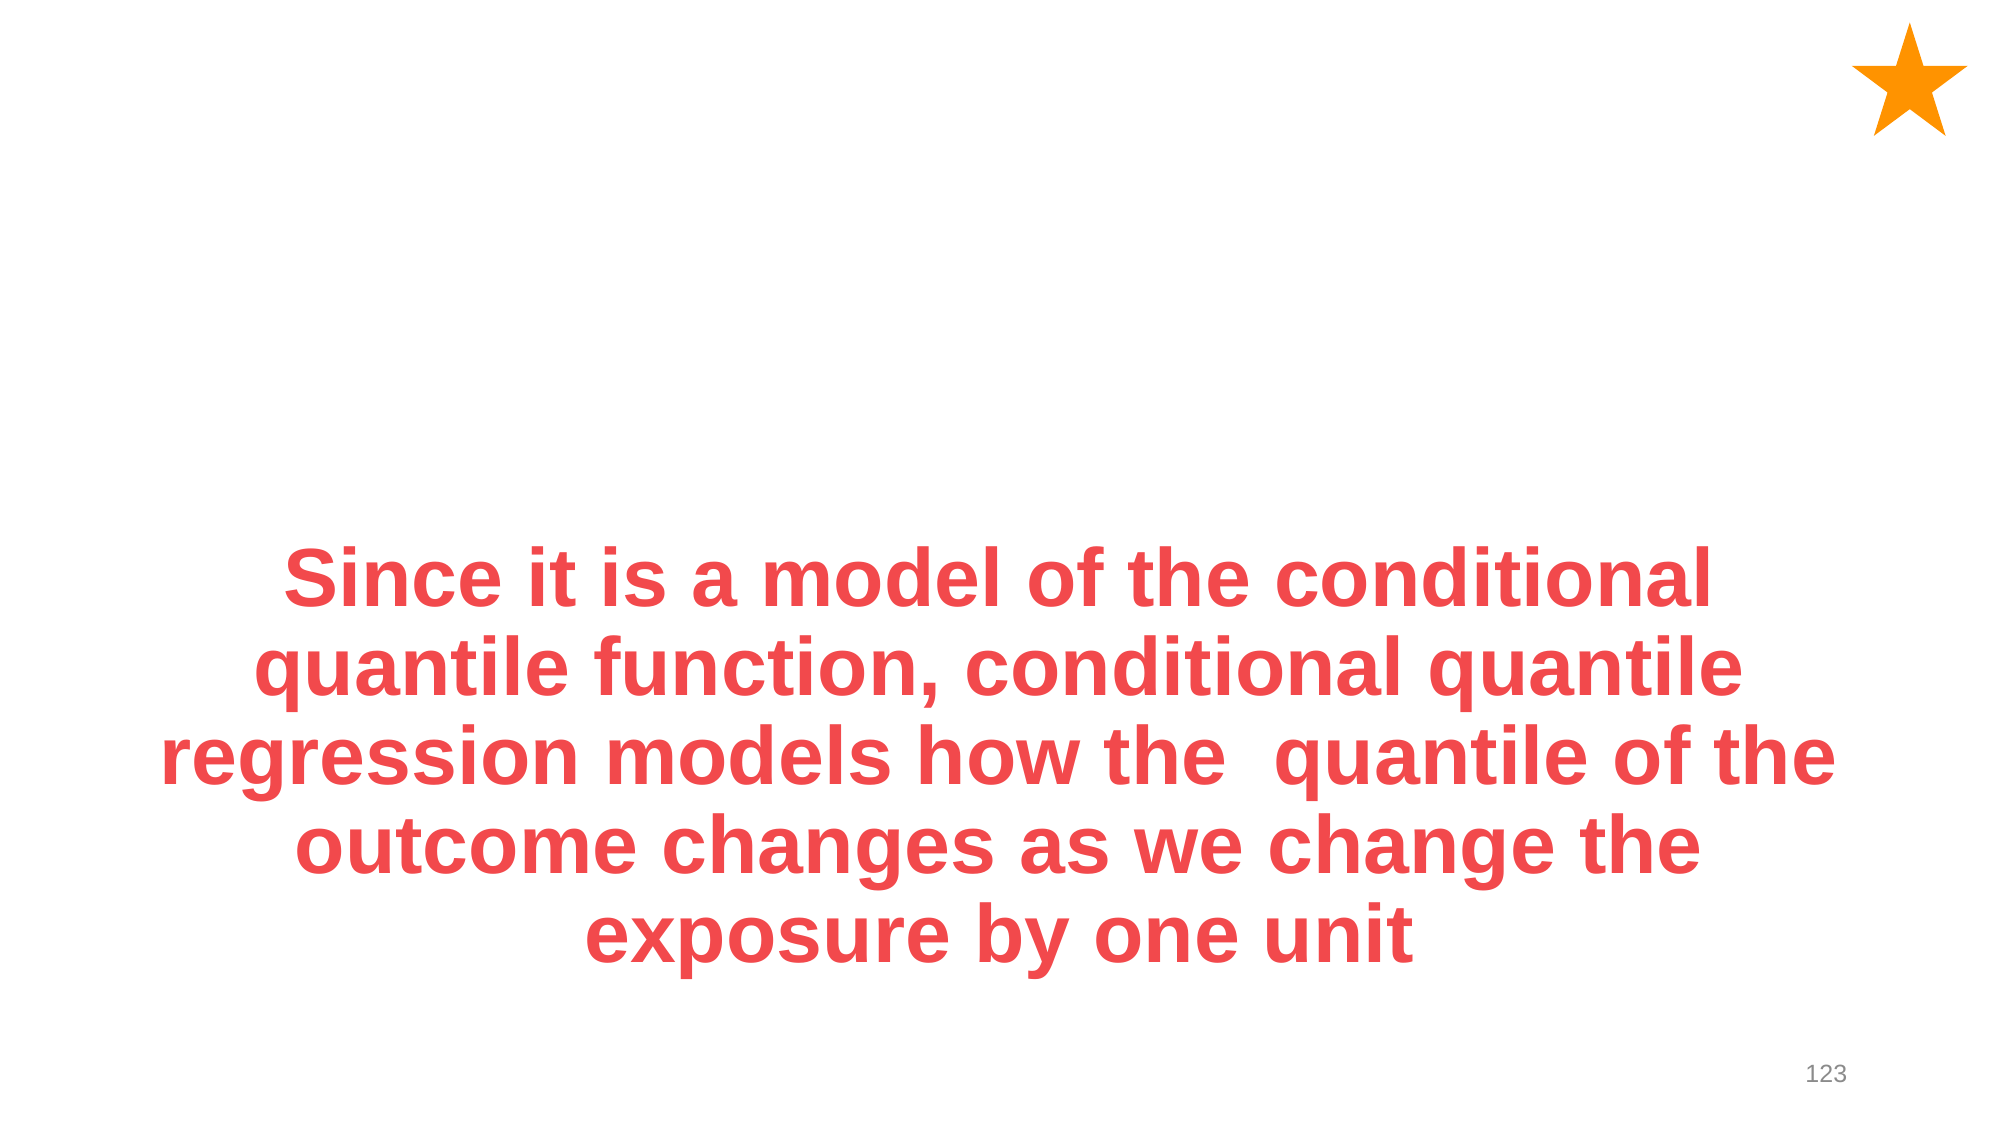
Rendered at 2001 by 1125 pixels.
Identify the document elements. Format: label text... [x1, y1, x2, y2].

text_box [1851, 22, 1968, 136]
slide_number 123 [1412, 1042, 1863, 1103]
